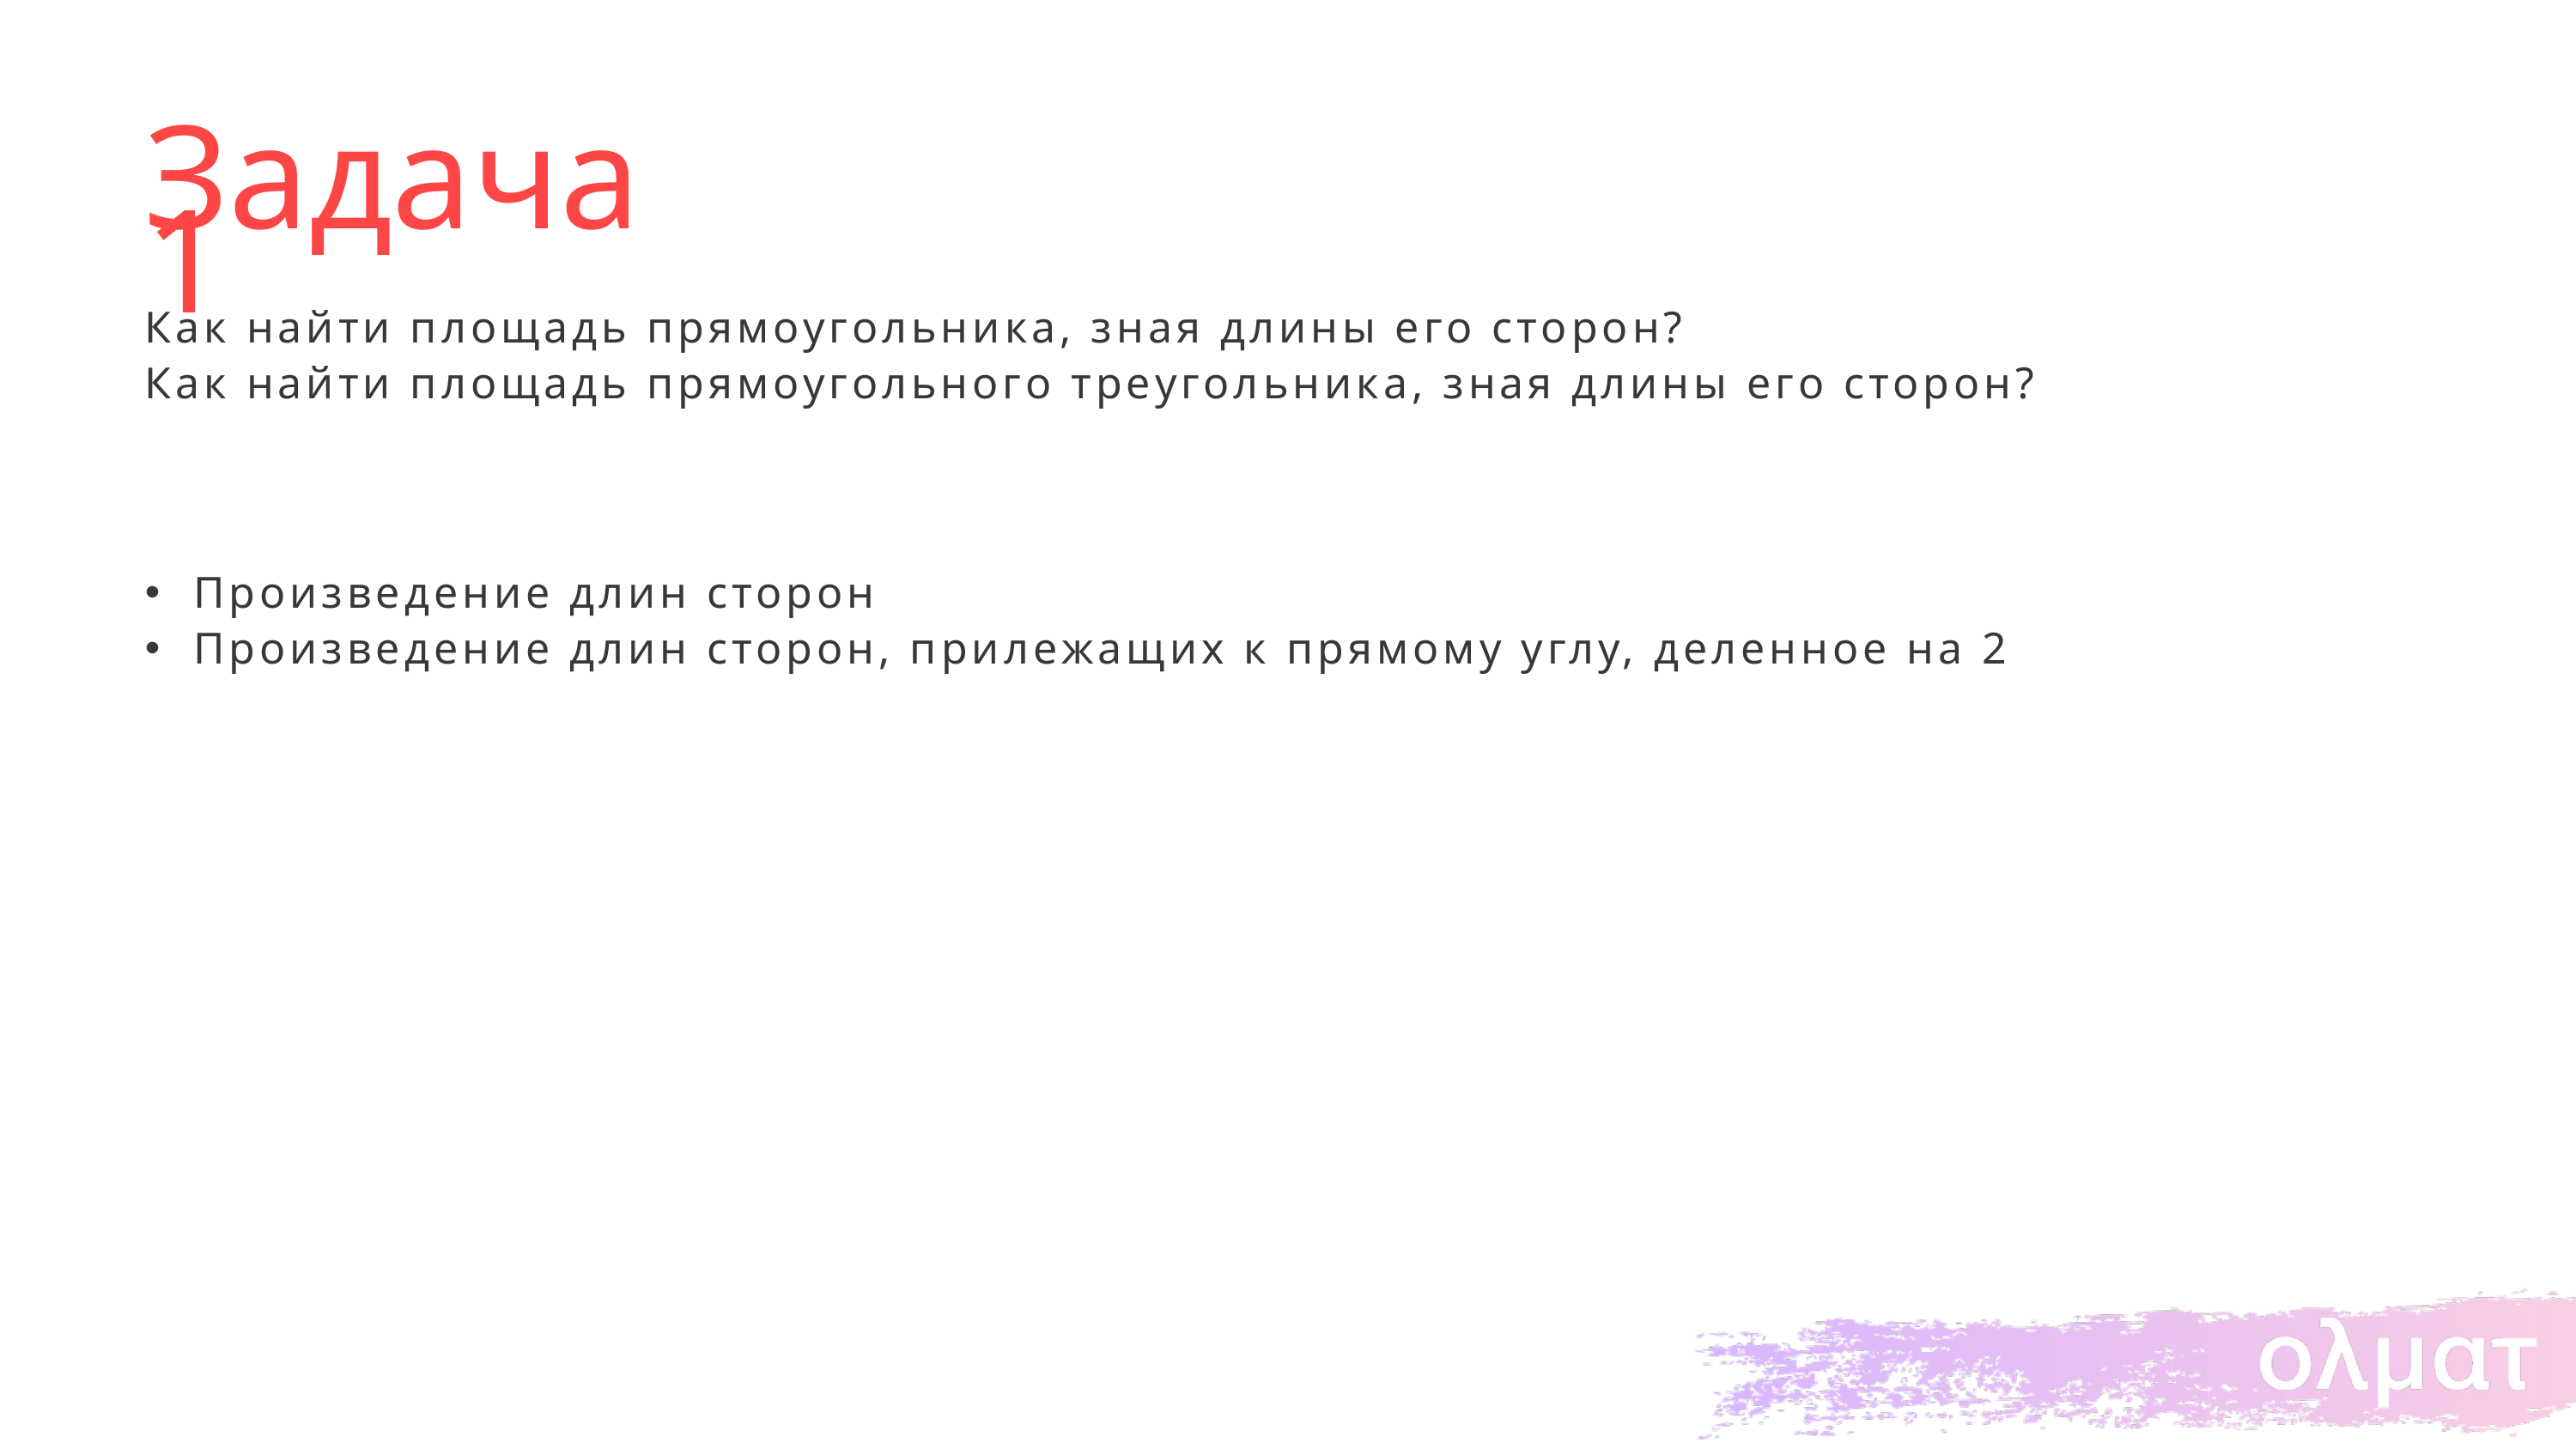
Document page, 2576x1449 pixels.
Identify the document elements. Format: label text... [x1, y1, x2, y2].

text_box Как найти площадь прямоугольника, зная длины его сторон? Как найти площадь прямоугольного треугольника, зная длины его сторон? [144, 295, 2338, 408]
text_box Произведение длин сторон Произведение длин сторон, прилежащих к прямому углу, деленное на 2 [144, 561, 2338, 673]
text_box Задача 1 [144, 173, 754, 342]
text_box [1690, 1287, 2576, 1440]
